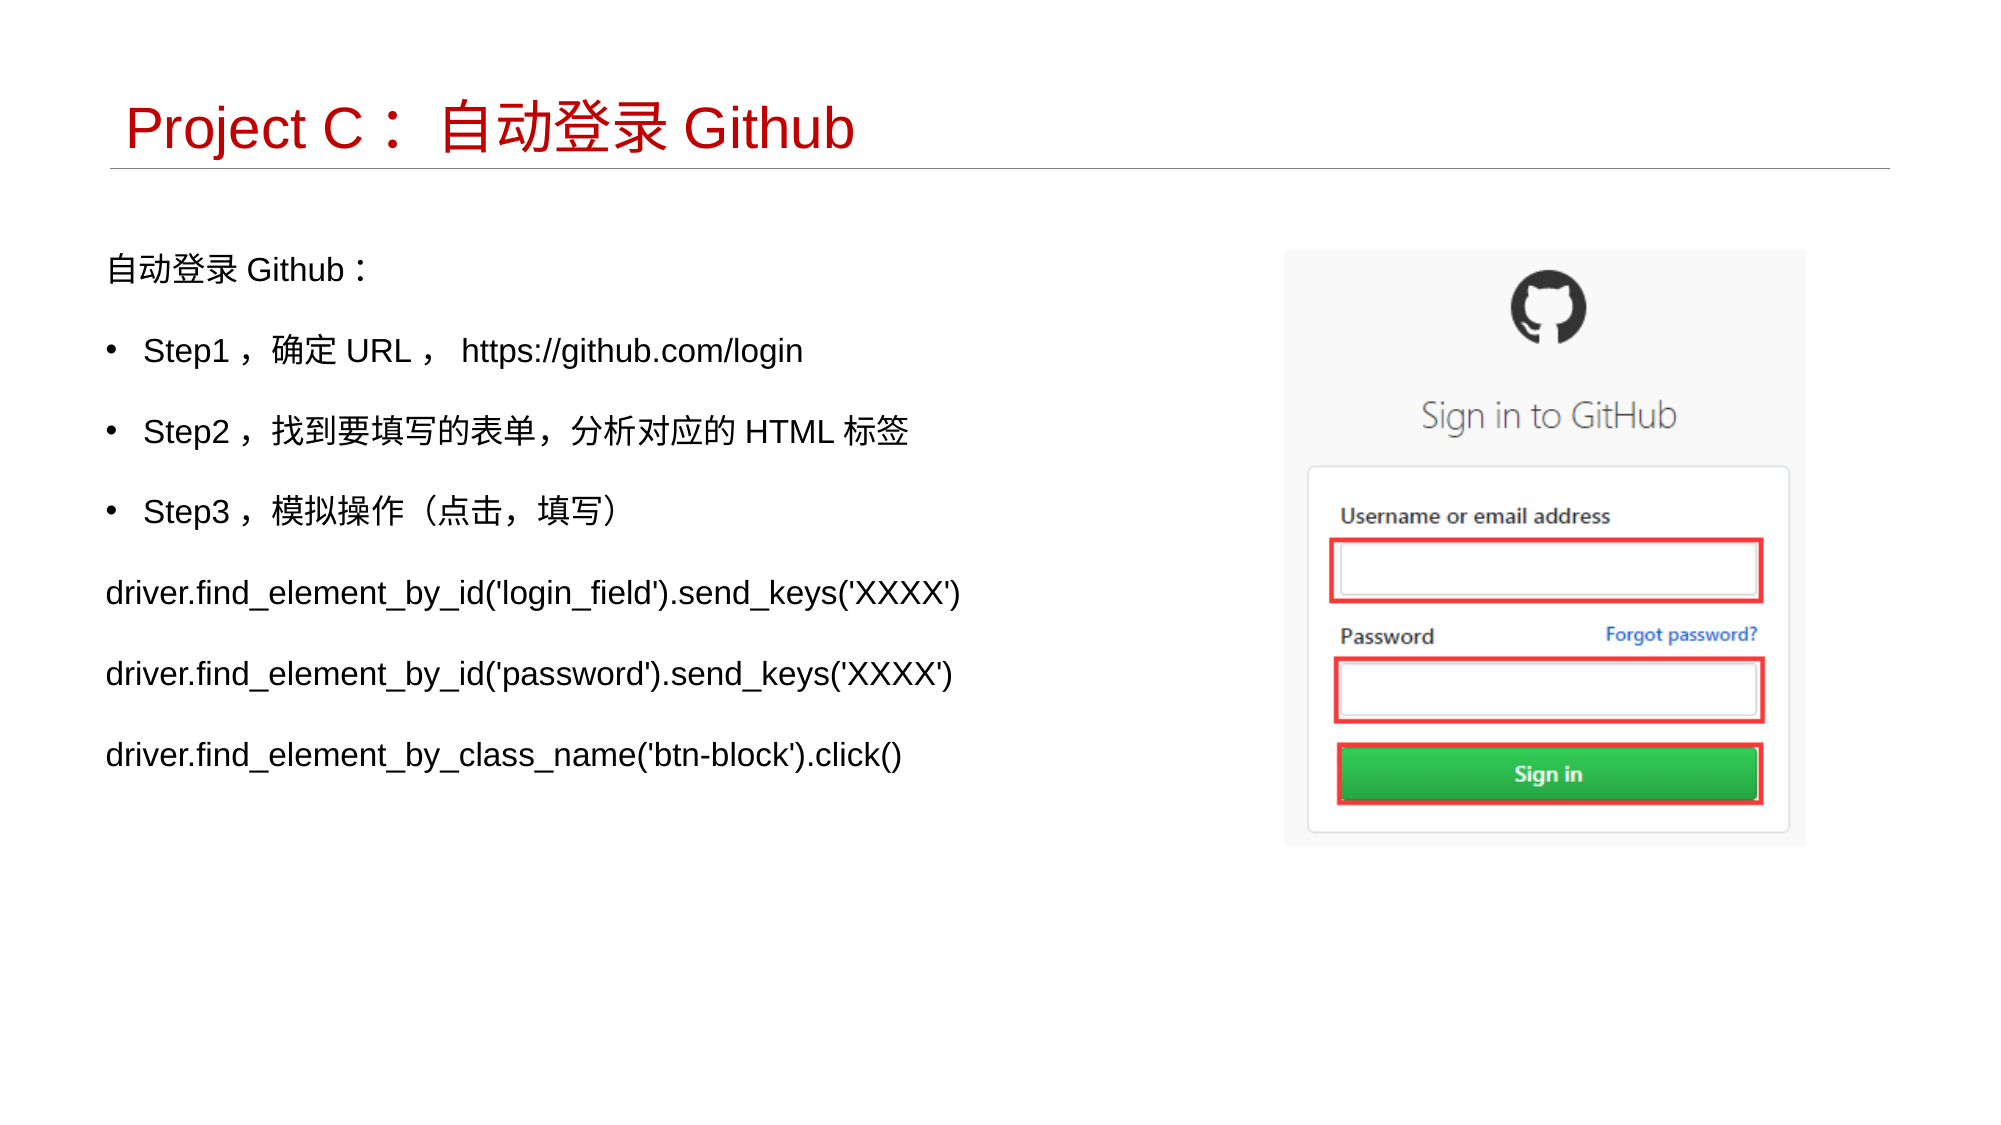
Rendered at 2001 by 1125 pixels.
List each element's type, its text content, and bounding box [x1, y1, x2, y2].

title Project C：自动登录Github [109, 0, 1890, 169]
text_box 自动登录Github： Step1，确定URL，https://github.com/login Step2，找到要填写的表单，分析对应的HTML标签 Step3，模拟操作（点击，填写） driver.find_element_by_id('login_field').send_keys('XXXX') driver.find_element_by_id('password').send_keys('XXXX') driver.find_element_by_class_name('btn-block').click() [98, 220, 1081, 911]
picture [1284, 250, 1806, 846]
